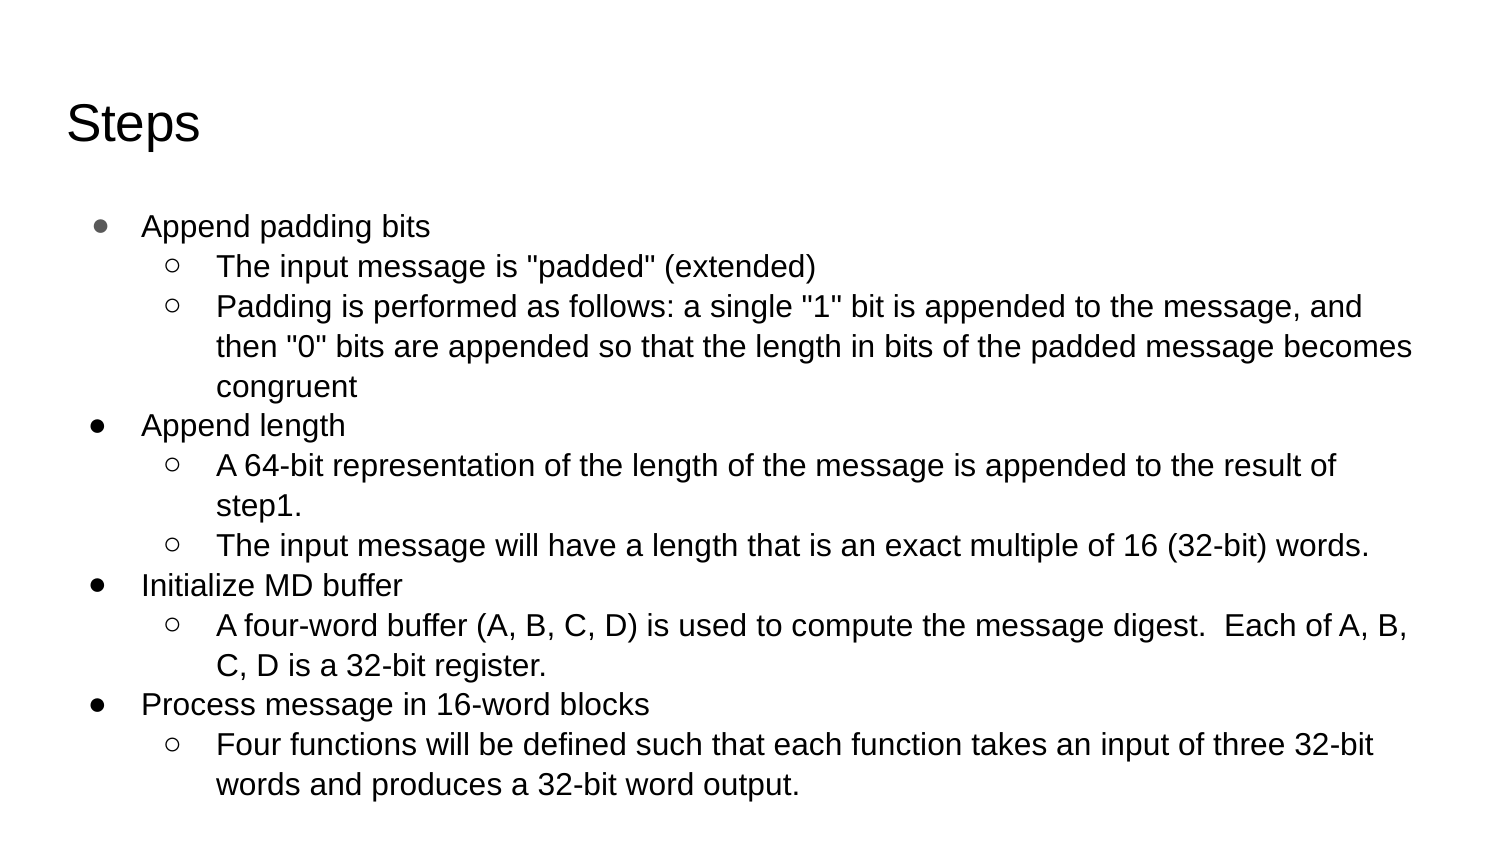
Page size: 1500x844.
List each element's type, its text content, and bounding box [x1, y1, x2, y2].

list Append padding bits The input message is "padded" (extended) Padding is performed as follows: a single "1" bit is appended to the message, and then "0" bits are appended so that the length in bits of the padded message becomes congruent Append length A 64-bit representation of the length of the message is appended to the result of step1. The input message will have a length that is an exact multiple of 16 (32-bit) words. Initialize MD buffer A four-word buffer (A, B, C, D) is used to compute the message digest. Each of A, B, C, D is a 32-bit register. Process message in 16-word blocks Four functions will be defined such that each function takes an input of three 32-bit words and produces a 32-bit word output. [51, 189, 1449, 750]
title Steps [51, 72, 1449, 167]
